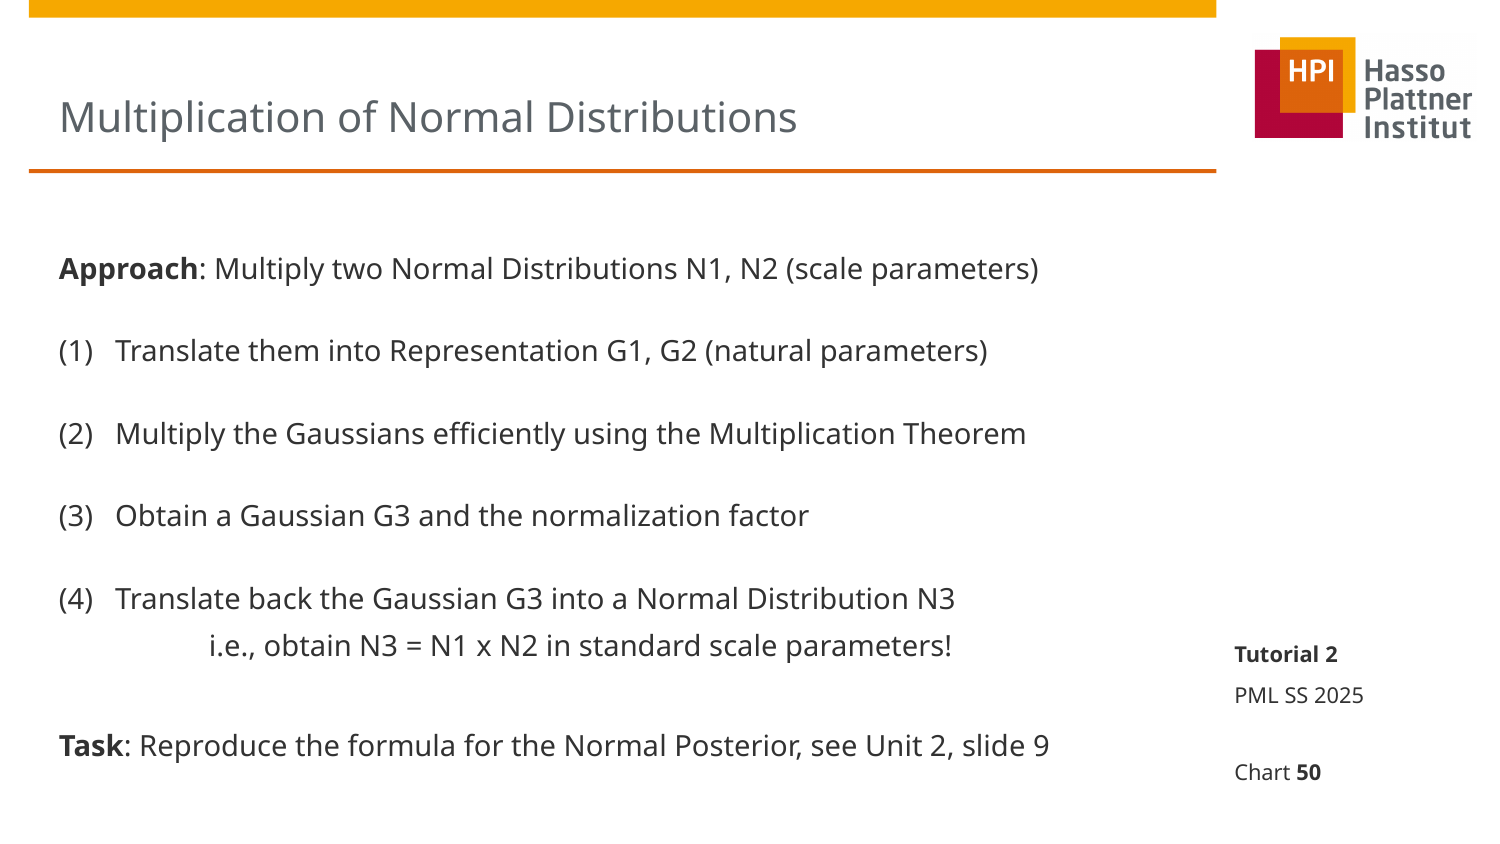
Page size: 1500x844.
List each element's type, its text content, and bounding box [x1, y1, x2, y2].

list Approach: Multiply two Normal Distributions N1, N2 (scale parameters) Translate them into Representation G1, G2 (natural parameters) Multiply the Gaussians efficiently using the Multiplication Theorem Obtain a Gaussian G3 and the normalization factor Translate back the Gaussian G3 into a Normal Distribution N3 i.e., obtain N3 = N1 x N2 in standard scale parameters! Task: Reproduce the formula for the Normal Posterior, see Unit 2, slide 9 [58, 203, 1211, 788]
slide_number Chart 50 [1216, 758, 1471, 788]
slide_number PML SS 2025 [1216, 681, 1471, 758]
title Multiplication of Normal Distributions [58, 17, 1187, 170]
picture [1252, 33, 1477, 142]
footer Tutorial 2 [1216, 584, 1471, 670]
